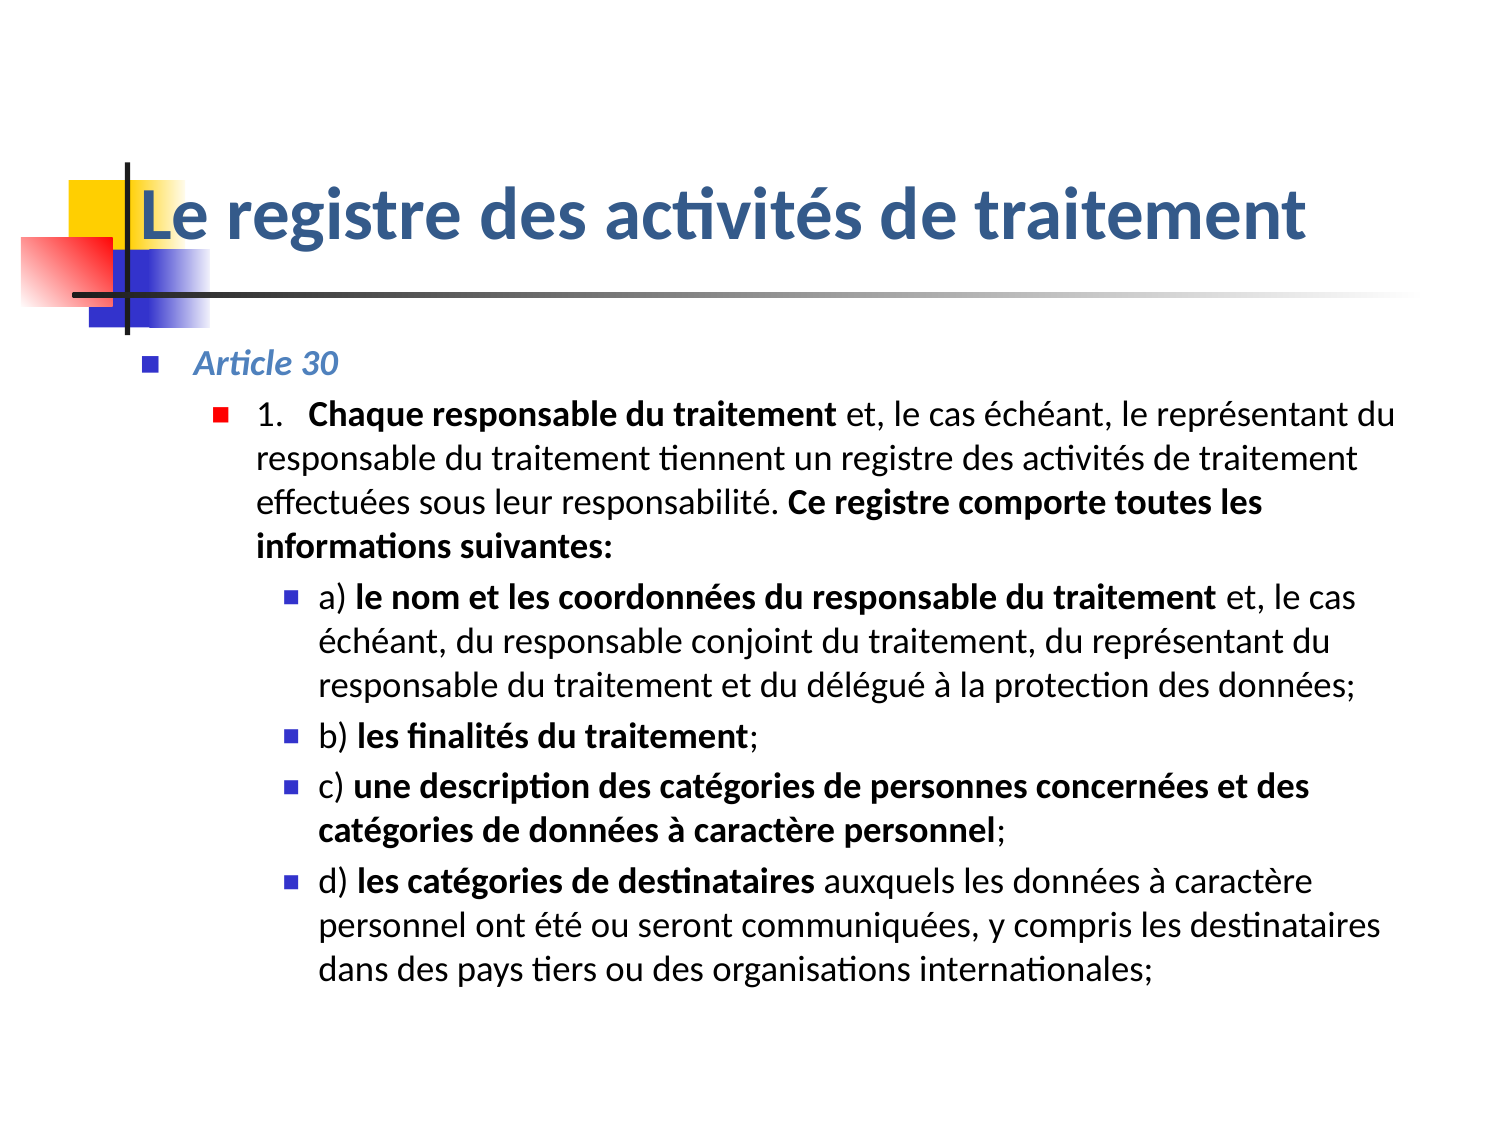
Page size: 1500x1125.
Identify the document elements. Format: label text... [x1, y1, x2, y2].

list Article 30 1. Chaque responsable du traitement et, le cas échéant, le représentant du responsable du traitement tiennent un registre des activités de traitement effectuées sous leur responsabilité. Ce registre comporte toutes les informations suivantes: a) le nom et les coordonnées du responsable du traitement et, le cas échéant, du responsable conjoint du traitement, du représentant du responsable du traitement et du délégué à la protection des données; b) les finalités du traitement; c) une description des catégories de personnes concernées et des catégories de données à caractère personnel; d) les catégories de destinataires auxquels les données à caractère personnel ont été ou seront communiquées, y compris les destinataires dans des pays tiers ou des organisations internationales; [125, 331, 1469, 1006]
title Le registre des activités de traitement [125, 75, 1443, 263]
